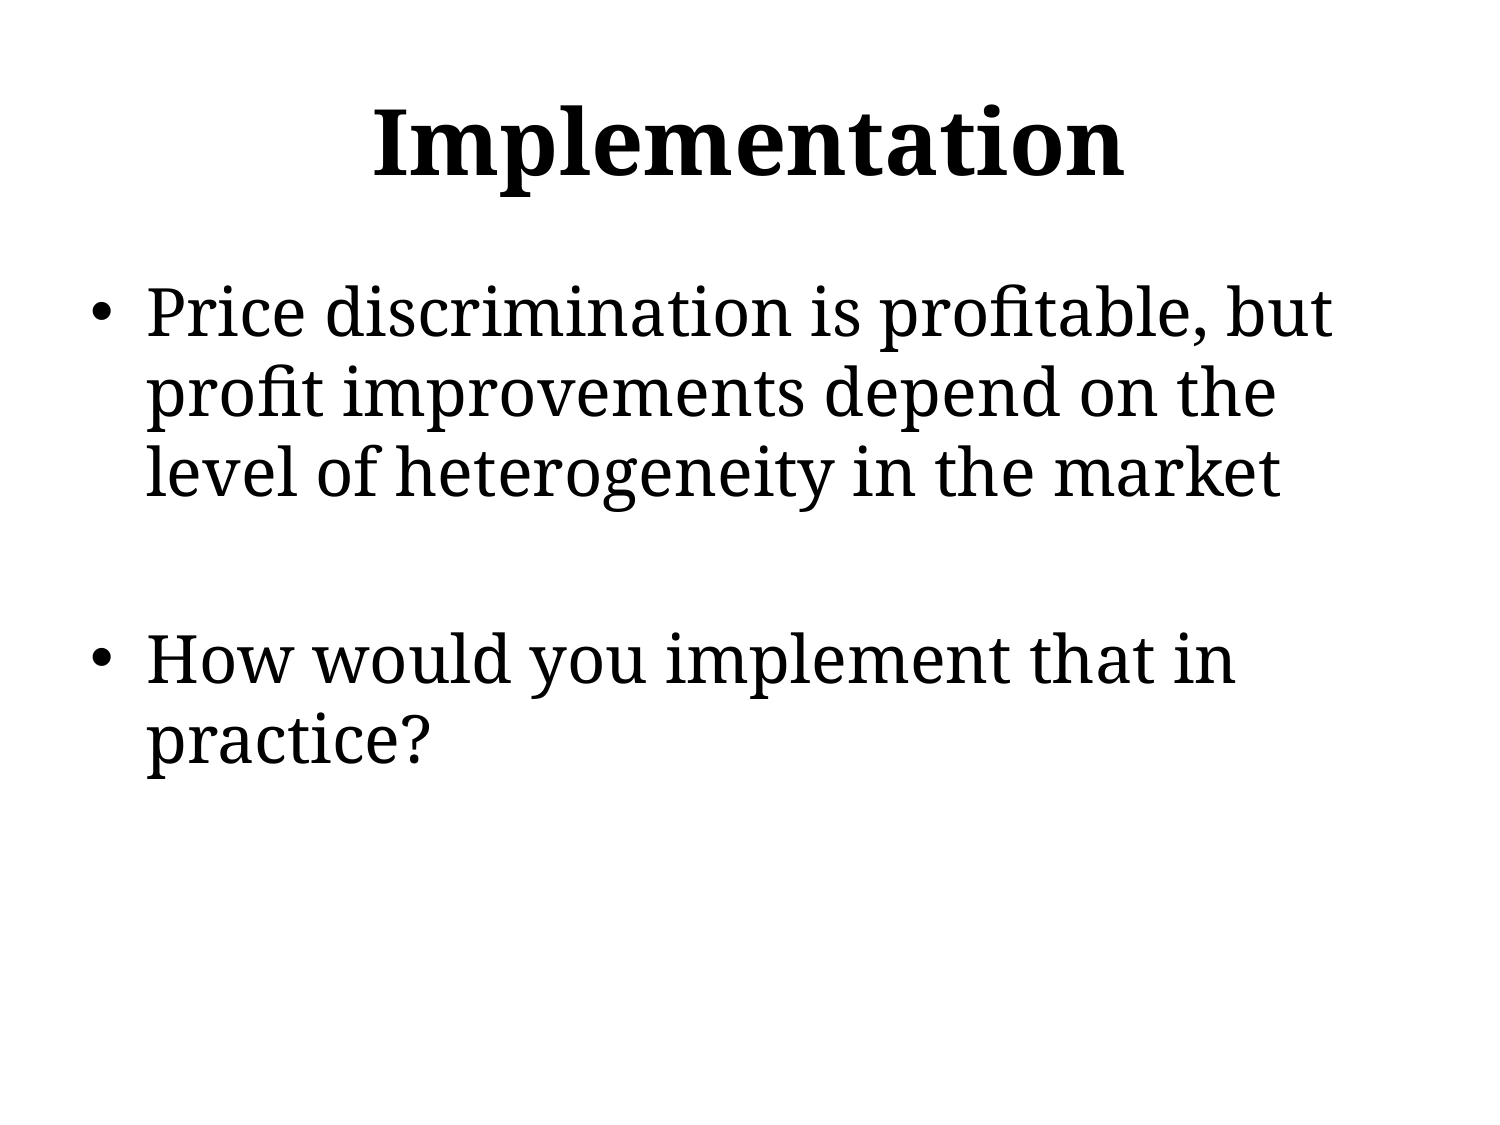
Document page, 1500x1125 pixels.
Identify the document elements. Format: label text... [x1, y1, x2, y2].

title Implementation [75, 45, 1425, 233]
list Price discrimination is profitable, but profit improvements depend on the level of heterogeneity in the market How would you implement that in practice? [75, 262, 1425, 1005]
